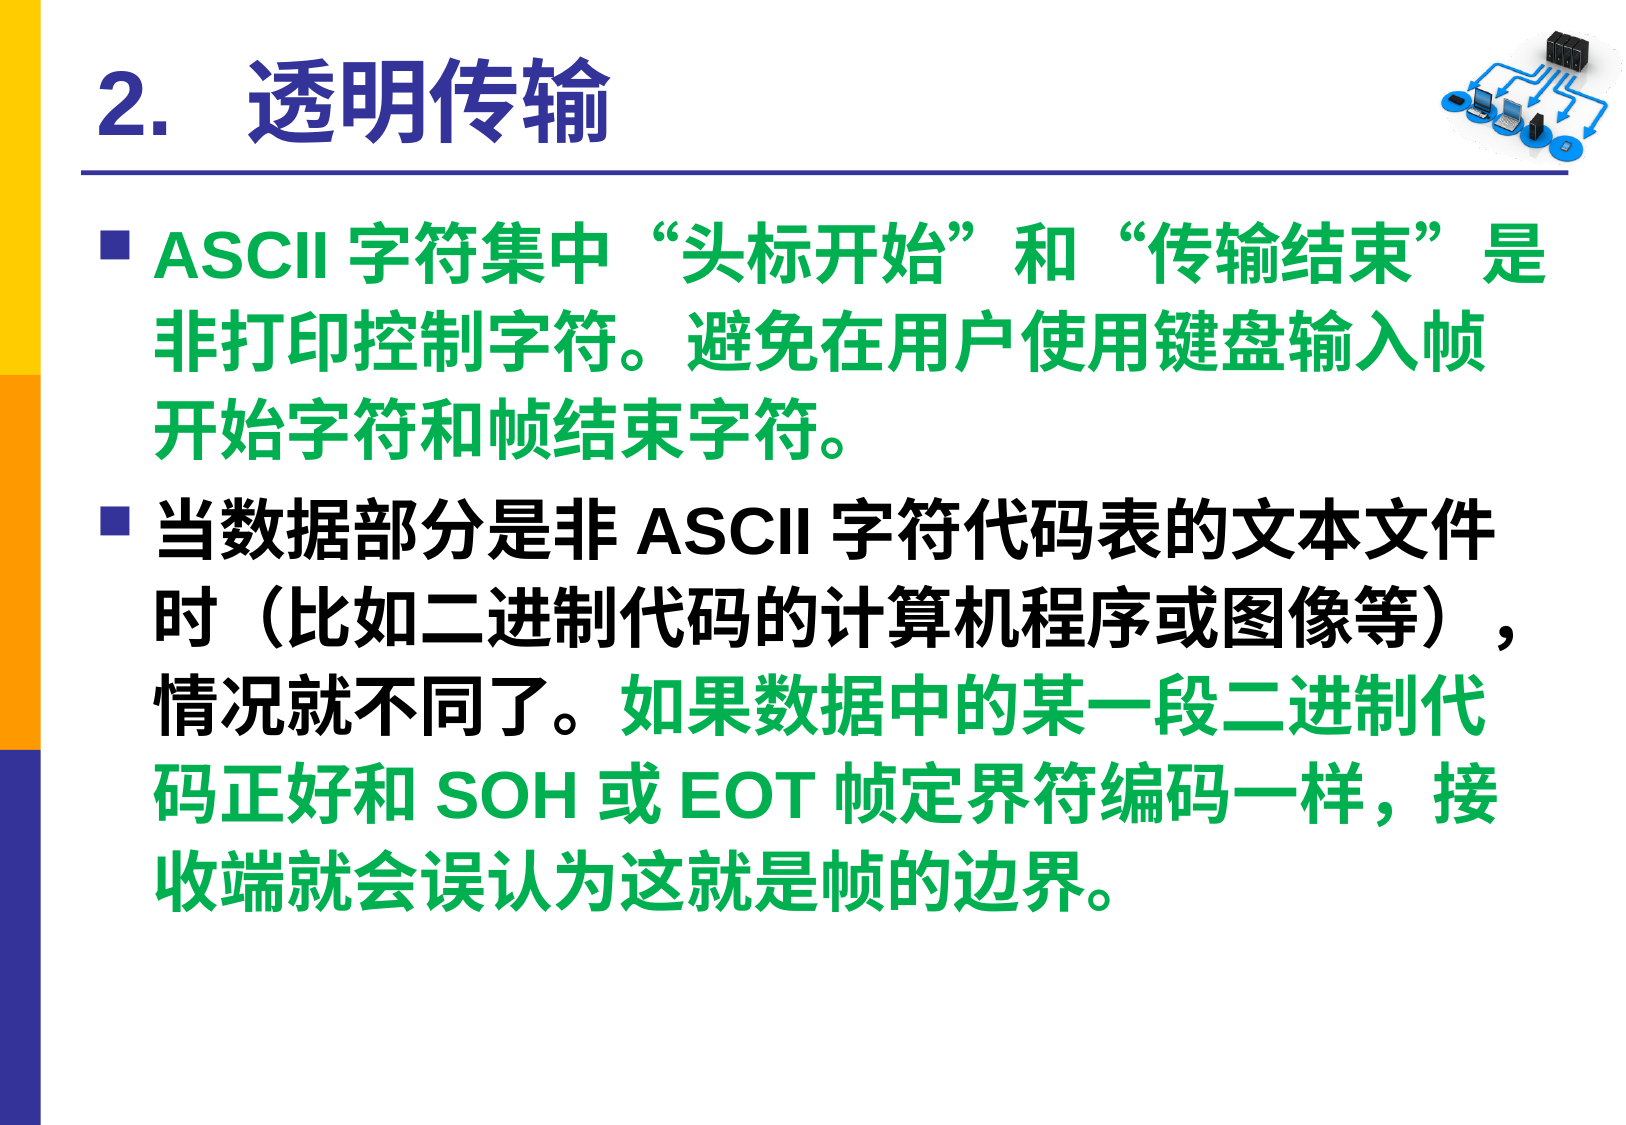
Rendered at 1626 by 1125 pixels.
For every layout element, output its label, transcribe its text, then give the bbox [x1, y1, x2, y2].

title 2. 透明传输 [81, 30, 1569, 161]
list ASCII字符集中“头标开始”和“传输结束”是非打印控制字符。避免在用户使用键盘输入帧开始字符和帧结束字符。 当数据部分是非ASCII字符代码表的文本文件时（比如二进制代码的计算机程序或图像等），情况就不同了。如果数据中的某一段二进制代码正好和SOH或EOT帧定界符编码一样，接收端就会误认为这就是帧的边界。 [81, 196, 1569, 1006]
picture [1438, 30, 1624, 165]
